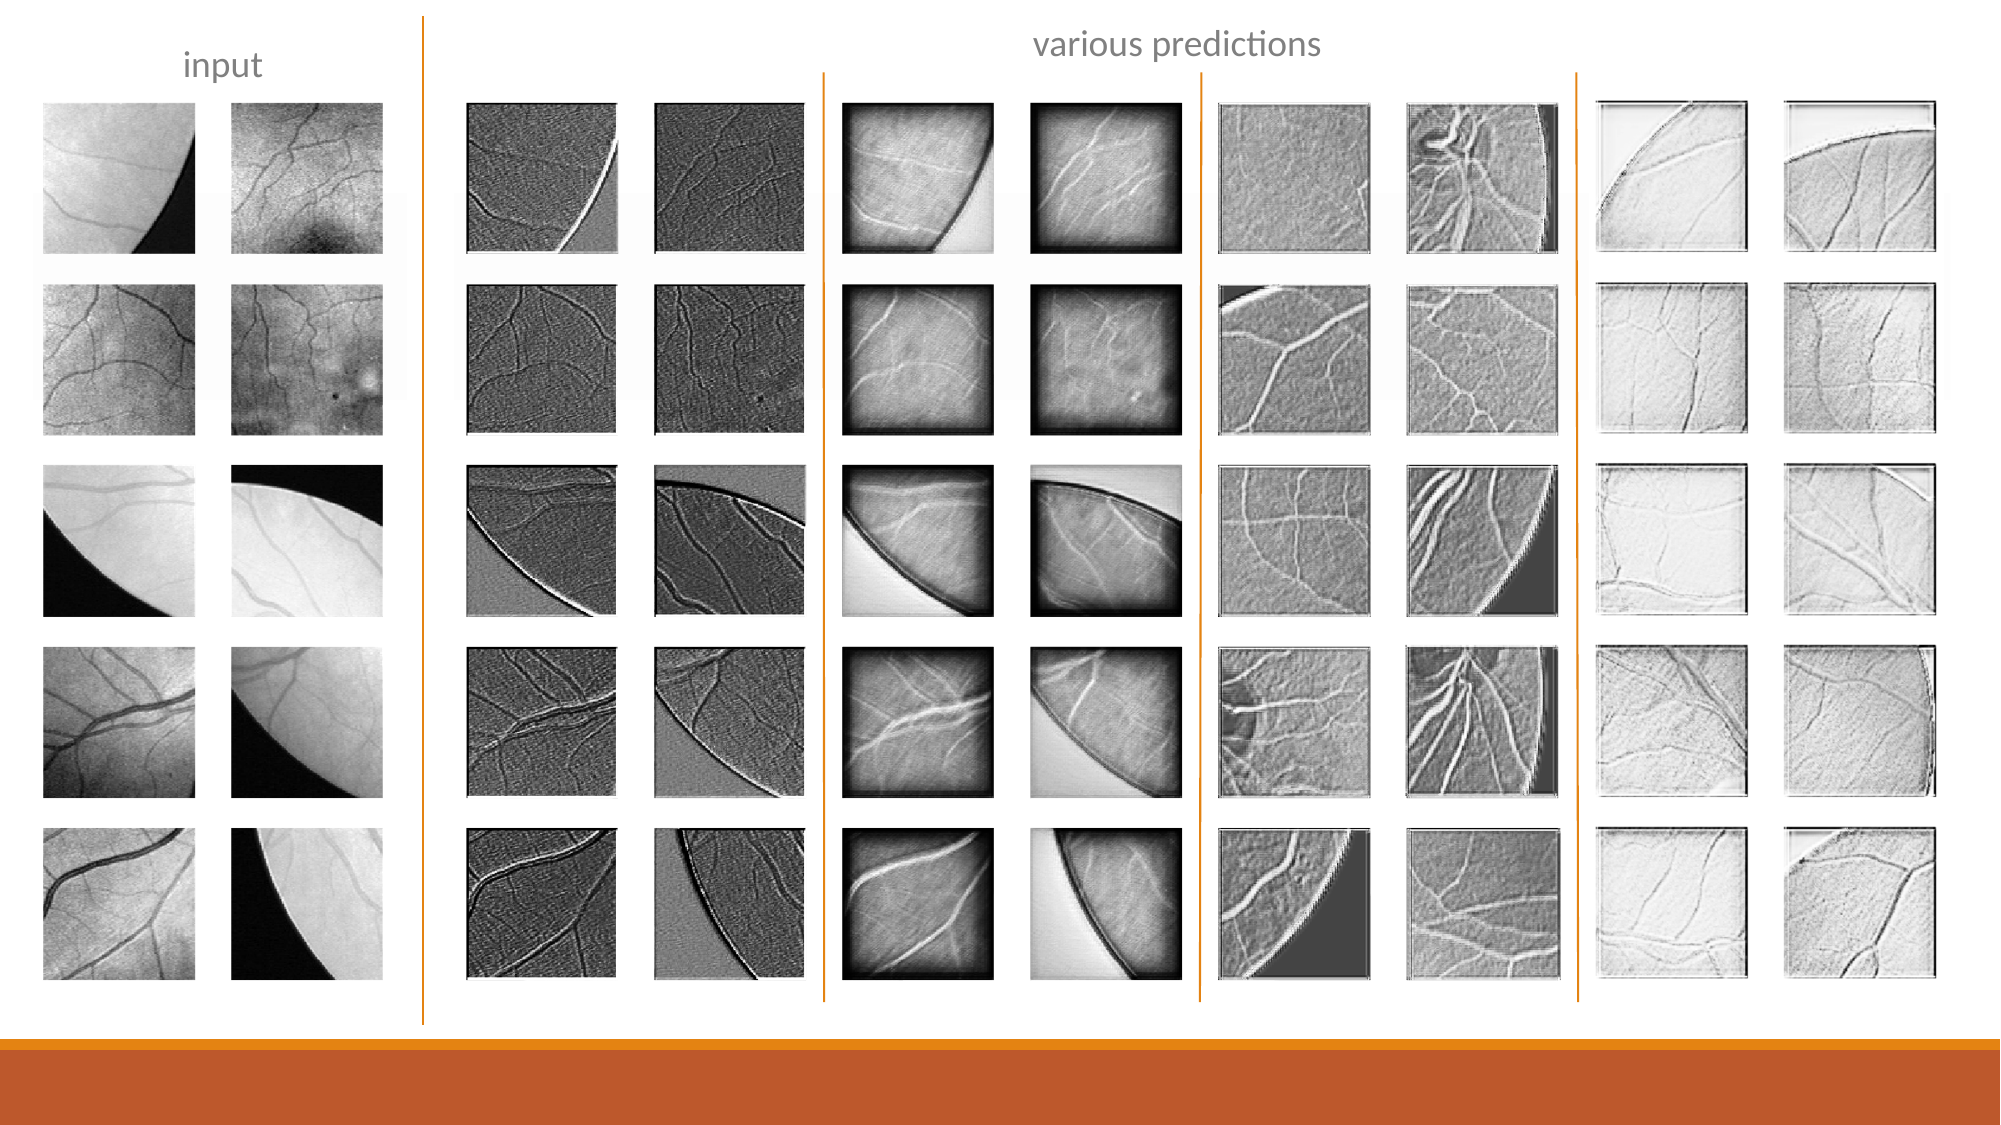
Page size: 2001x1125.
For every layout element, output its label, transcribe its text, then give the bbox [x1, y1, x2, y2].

picture [1579, 92, 1955, 988]
picture [825, 92, 1199, 988]
picture [1202, 92, 1575, 988]
text_box various predictions [1017, 11, 1337, 72]
picture [424, 92, 823, 988]
picture [32, 92, 422, 988]
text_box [1575, 71, 1579, 1003]
text_box input [168, 32, 278, 88]
